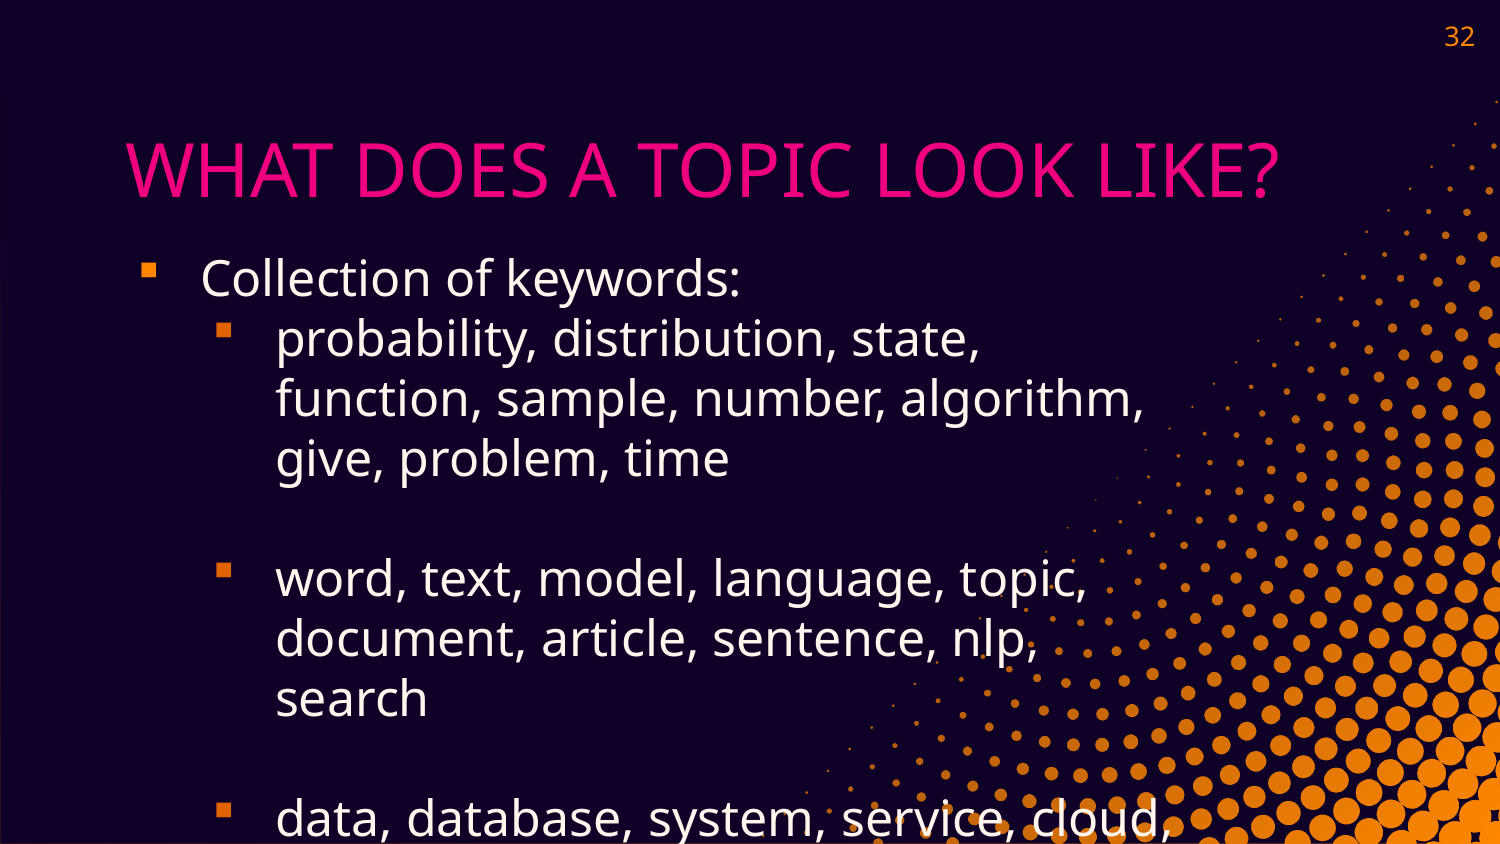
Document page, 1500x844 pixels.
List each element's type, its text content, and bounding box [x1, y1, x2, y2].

list Collection of keywords: probability, distribution, state, function, sample, number, algorithm, give, problem, time word, text, model, language, topic, document, article, sentence, nlp, search data, database, system, service, cloud, process, pipeline, tool, query, store [125, 246, 1191, 808]
slide_number 32 [1385, 5, 1476, 71]
title WHAT DOES A TOPIC LOOK LIKE? [125, 36, 1416, 214]
